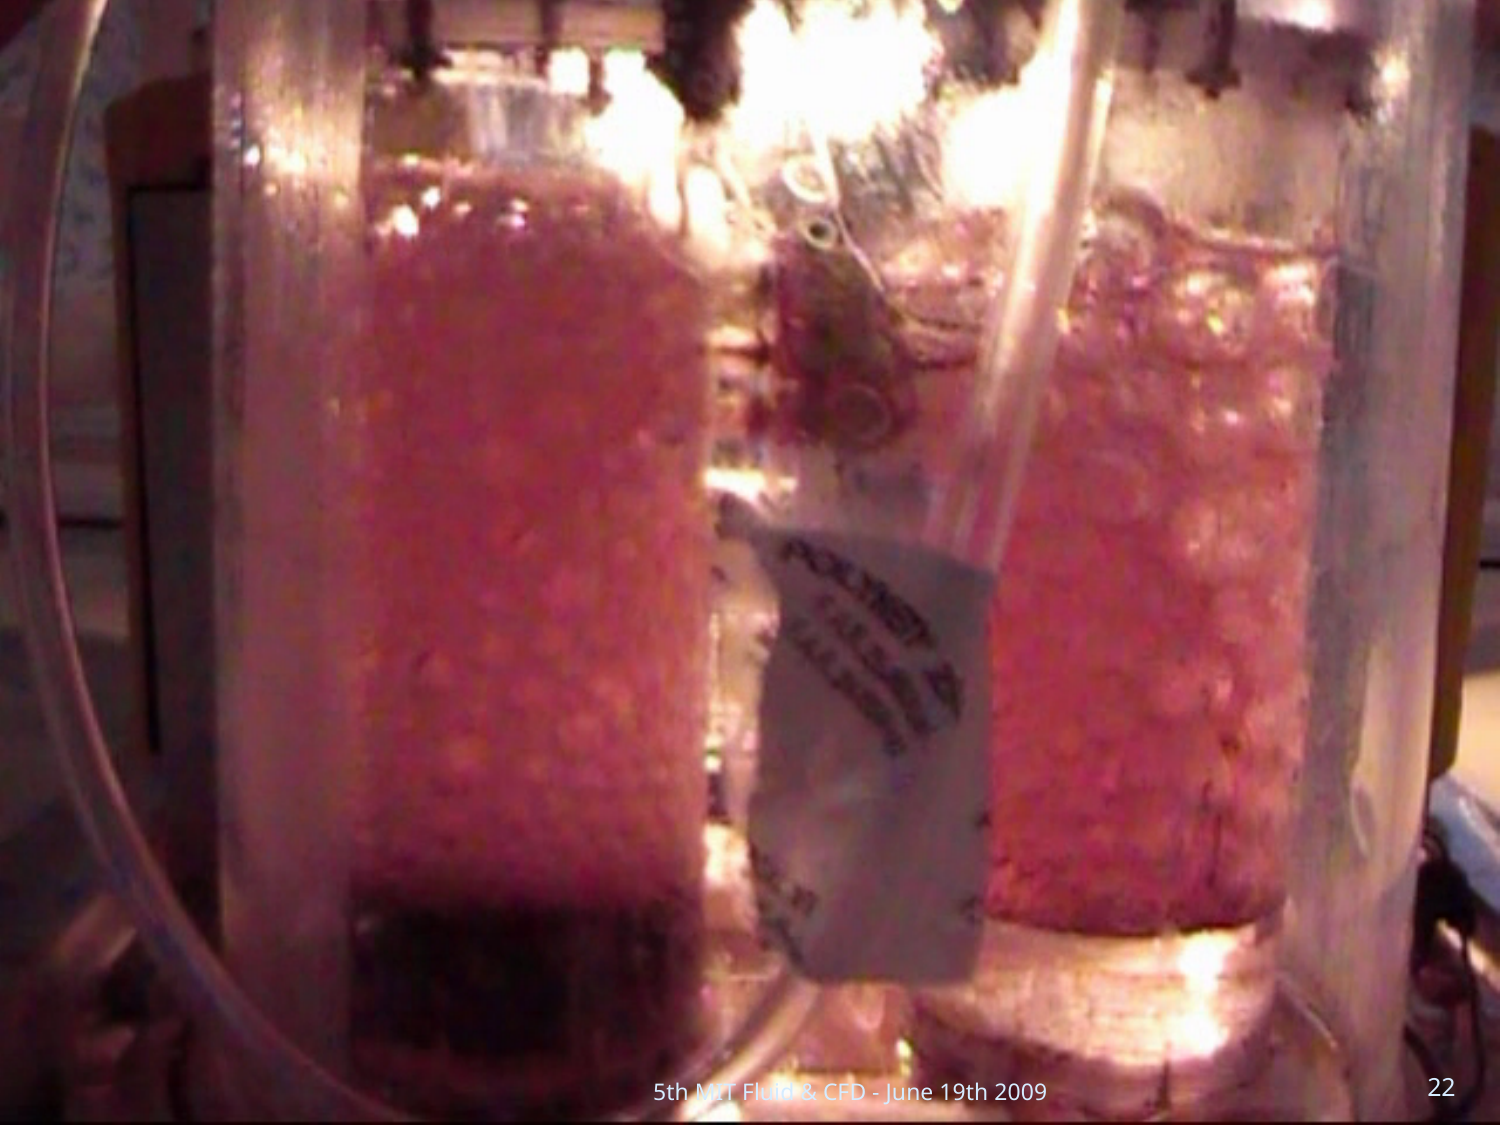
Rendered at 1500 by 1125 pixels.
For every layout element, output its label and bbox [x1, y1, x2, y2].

list [0, 0, 1500, 1125]
